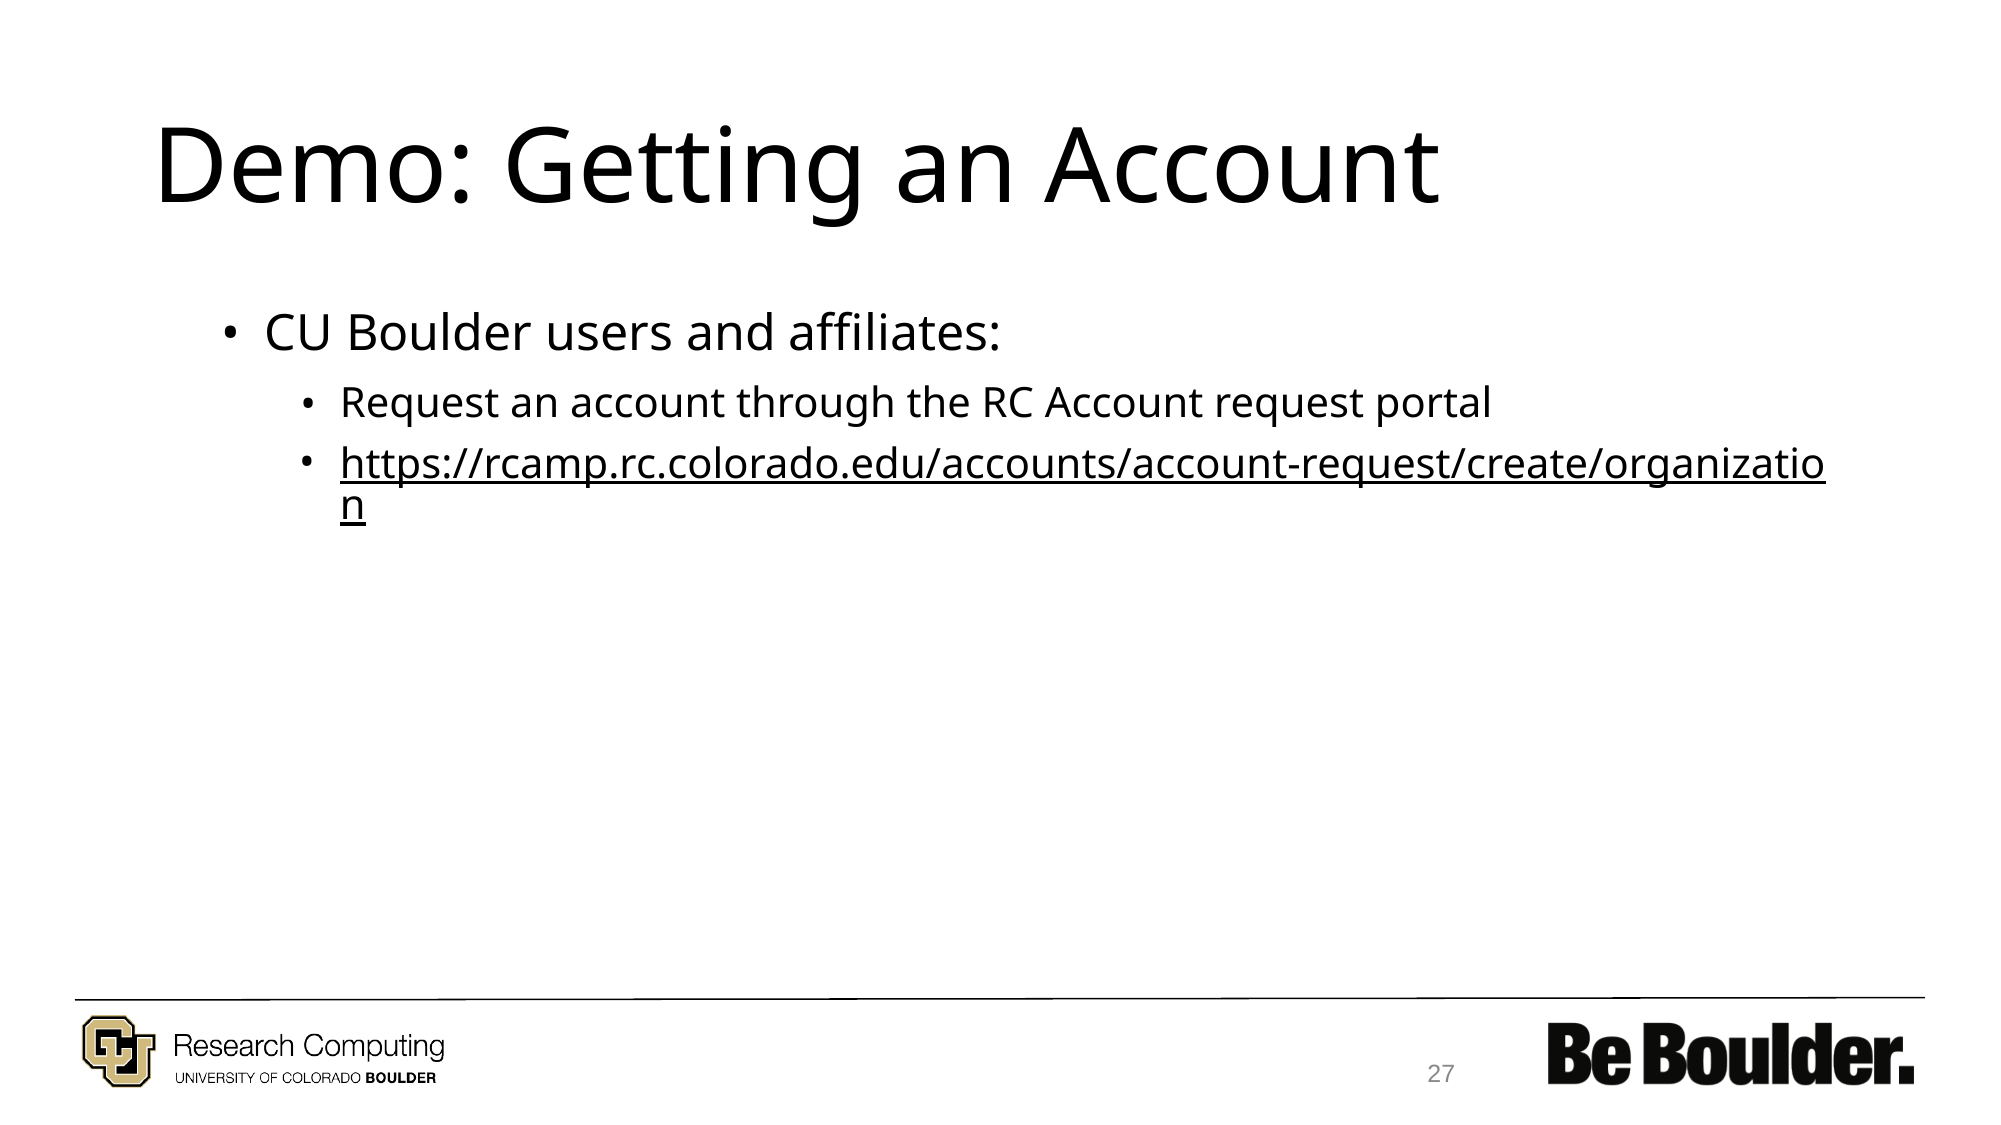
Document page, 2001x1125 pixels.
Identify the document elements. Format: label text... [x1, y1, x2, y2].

list CU Boulder users and affiliates: Request an account through the RC Account request portal https://rcamp.rc.colorado.edu/accounts/account-request/create/organization [137, 299, 1863, 983]
slide_number ‹#› [1412, 1042, 1525, 1103]
picture [81, 1015, 444, 1088]
picture [1524, 1015, 1938, 1088]
title Demo: Getting an Account [137, 59, 1863, 278]
